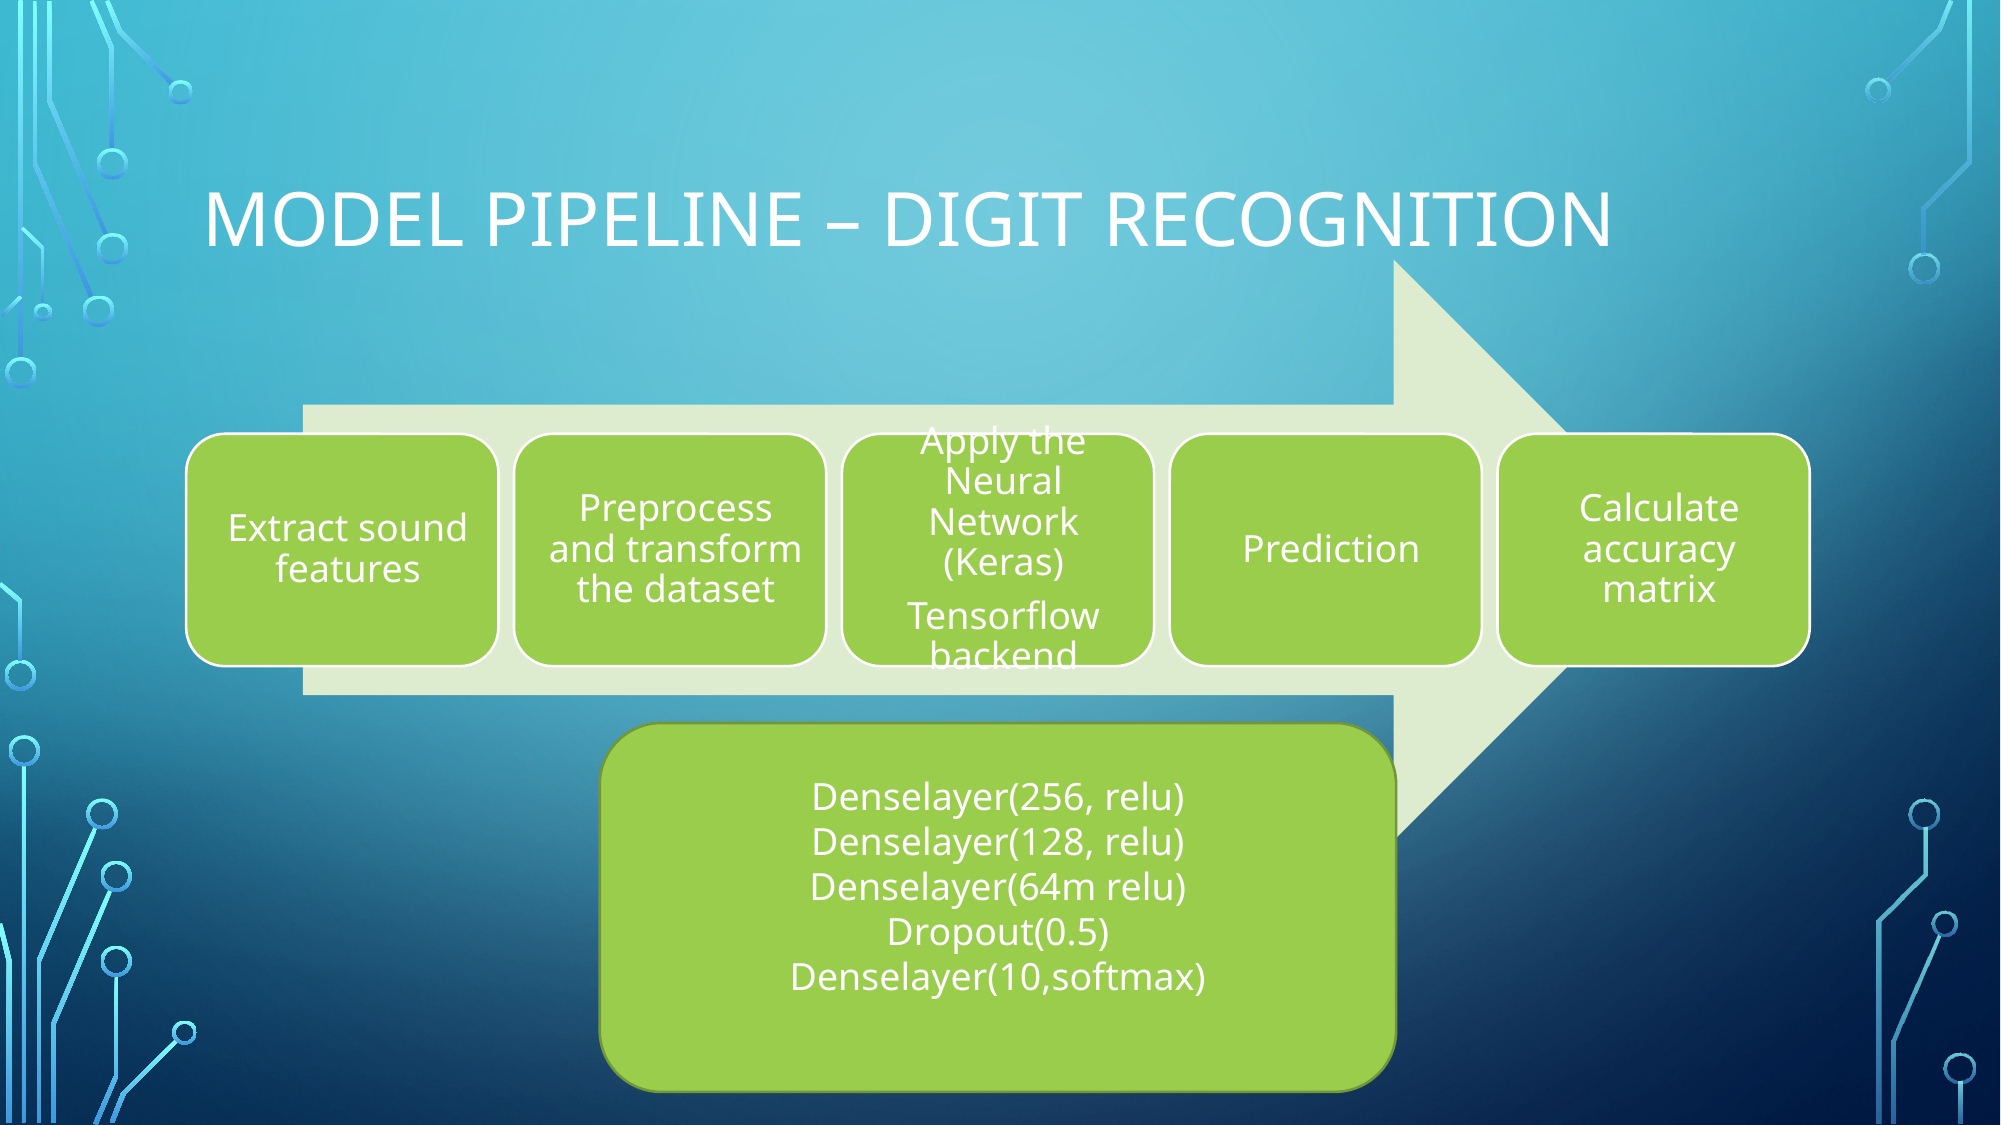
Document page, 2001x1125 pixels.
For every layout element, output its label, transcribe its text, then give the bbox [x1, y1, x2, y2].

text_box Denselayer(256, relu) Denselayer(128, relu) Denselayer(64m relu) Dropout(0.5) Denselayer(10,softmax) [598, 841, 1398, 1094]
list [185, 259, 1811, 841]
title Model Pipeline – Digit Recognition [187, 101, 1813, 344]
